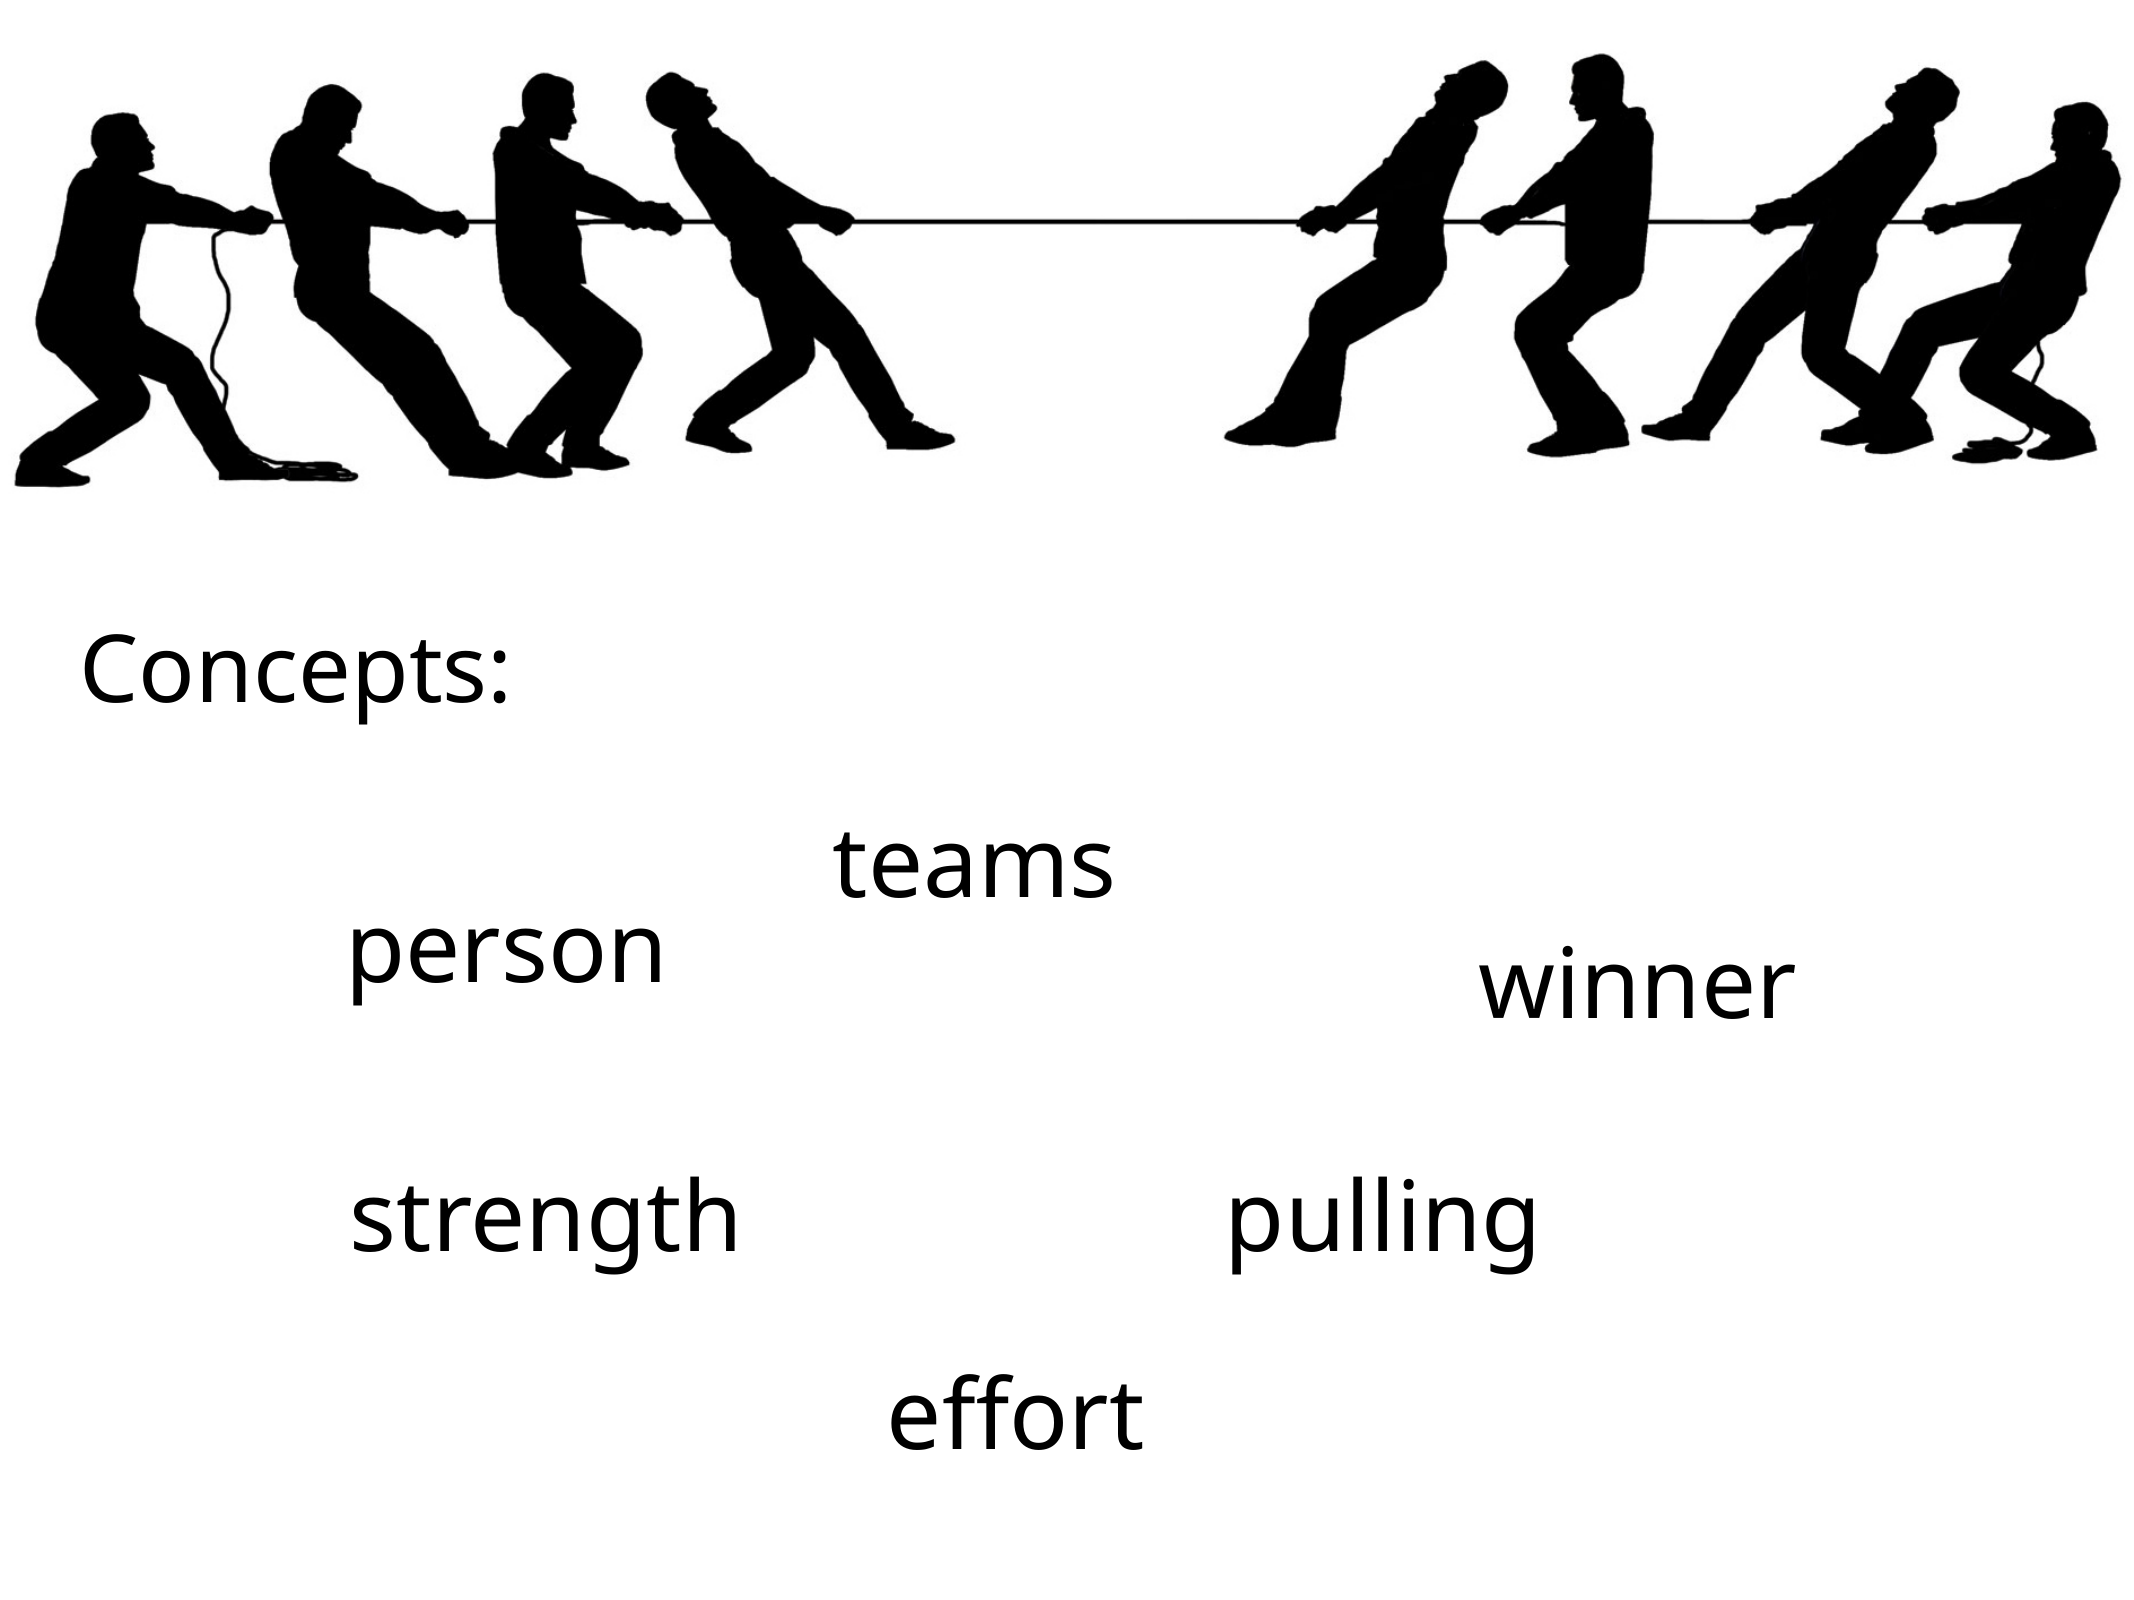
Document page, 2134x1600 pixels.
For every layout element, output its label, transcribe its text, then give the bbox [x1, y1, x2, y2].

text_box Concepts: [70, 600, 522, 730]
text_box person [336, 876, 677, 1011]
text_box winner [1470, 912, 1806, 1047]
text_box effort [878, 1343, 1154, 1478]
text_box strength [341, 1145, 752, 1280]
text_box pulling [1216, 1145, 1551, 1280]
picture [0, 32, 2134, 514]
text_box teams [824, 791, 1126, 926]
